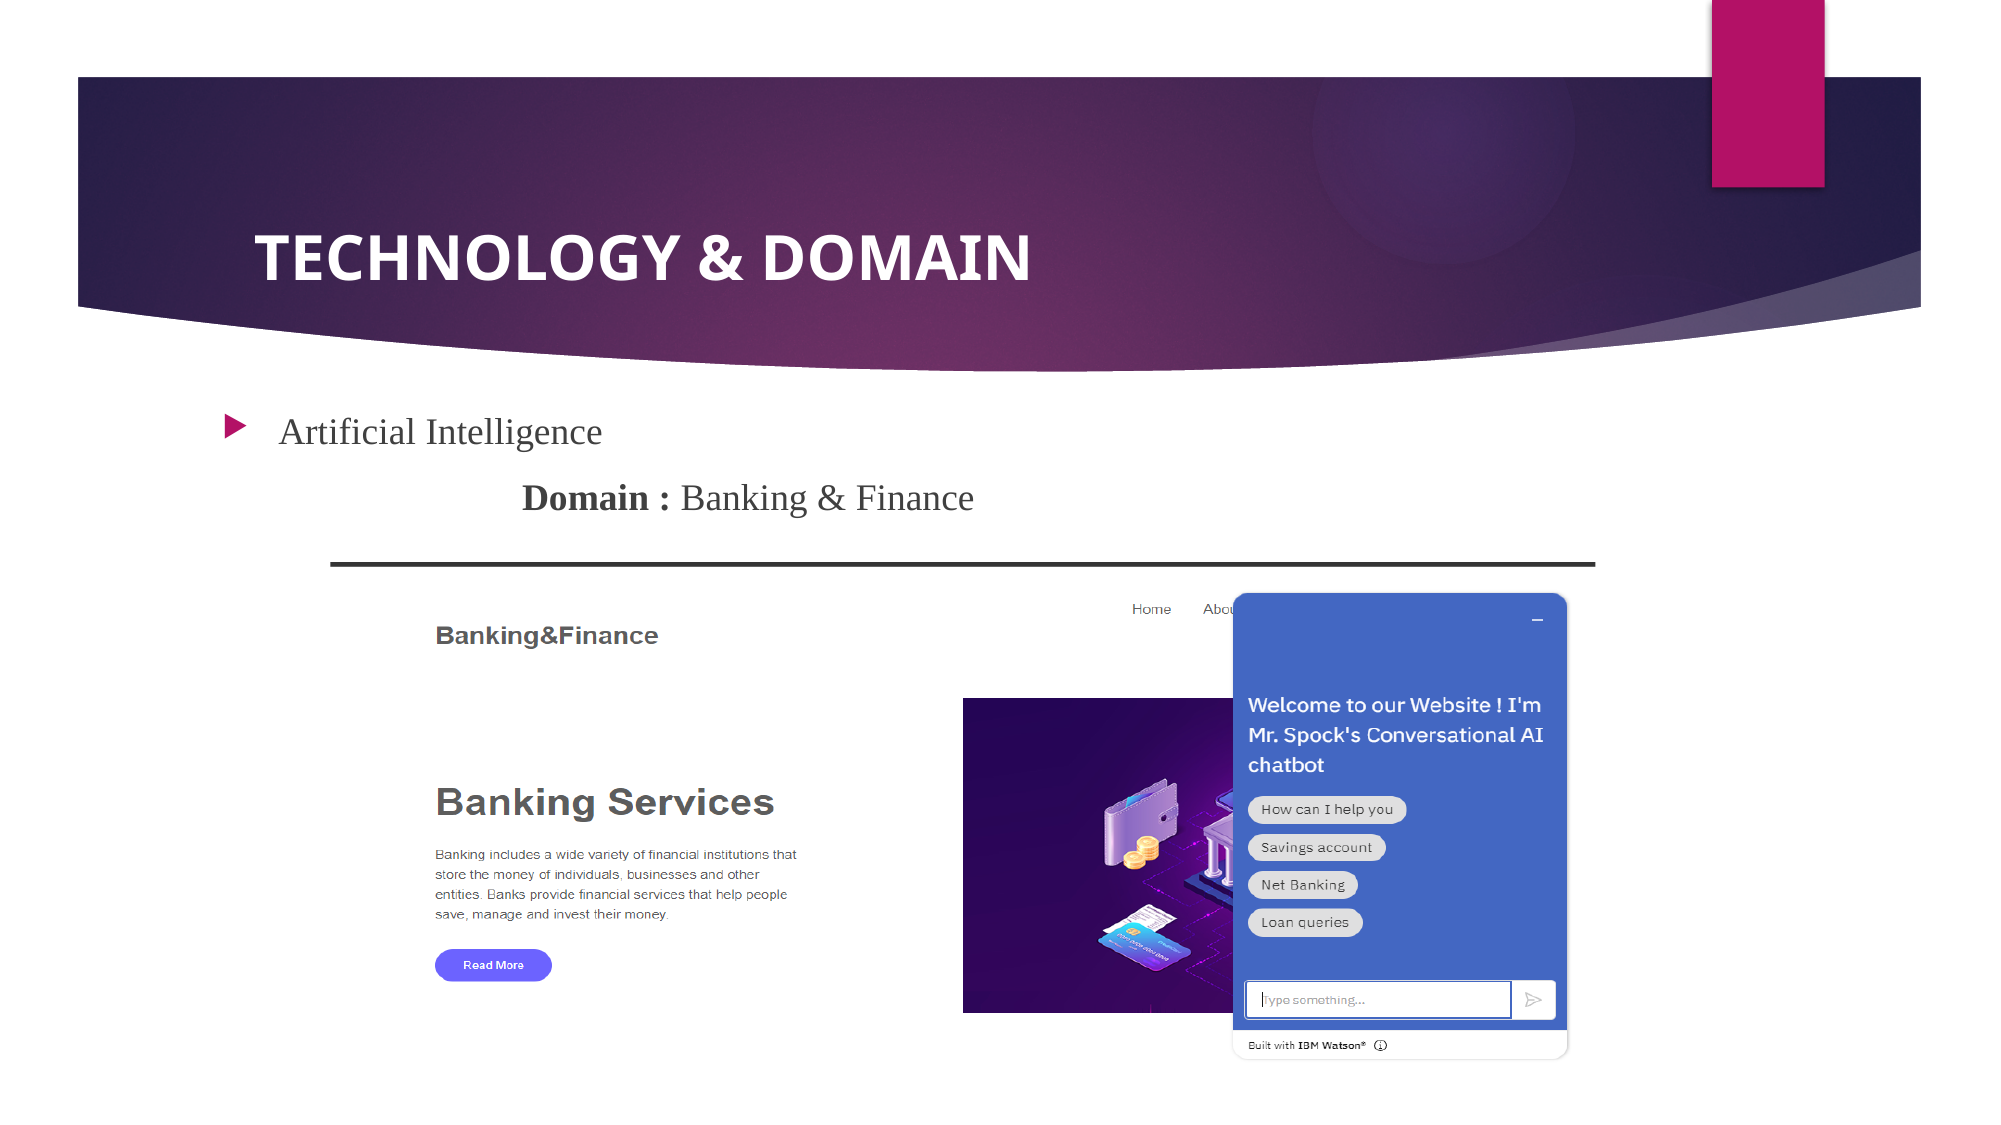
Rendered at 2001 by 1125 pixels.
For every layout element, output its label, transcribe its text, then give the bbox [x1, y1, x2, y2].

title TECHNOLOGY & DOMAIN [238, 203, 1701, 308]
list Artificial Intelligence Domain : Banking & Finance [207, 399, 1670, 1020]
picture [330, 562, 1596, 1078]
